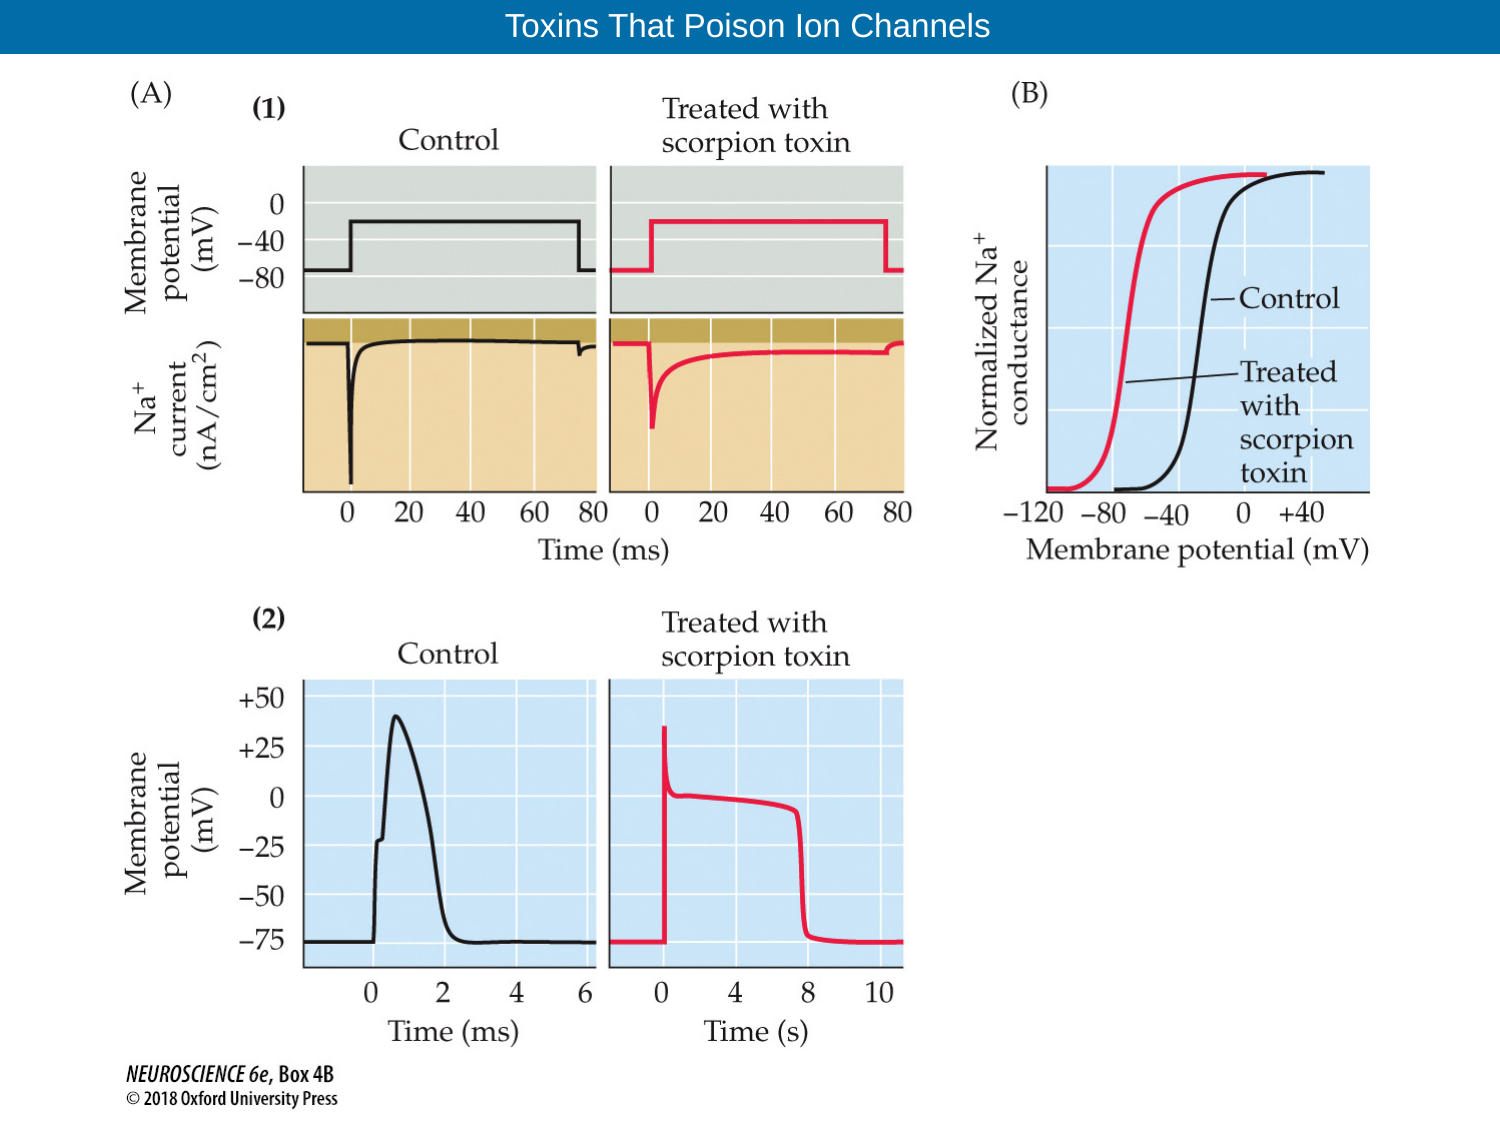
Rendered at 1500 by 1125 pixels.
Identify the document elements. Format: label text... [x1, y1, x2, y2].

picture [116, 74, 1384, 1113]
title Toxins That Poison Ion Channels [0, 0, 1499, 55]
